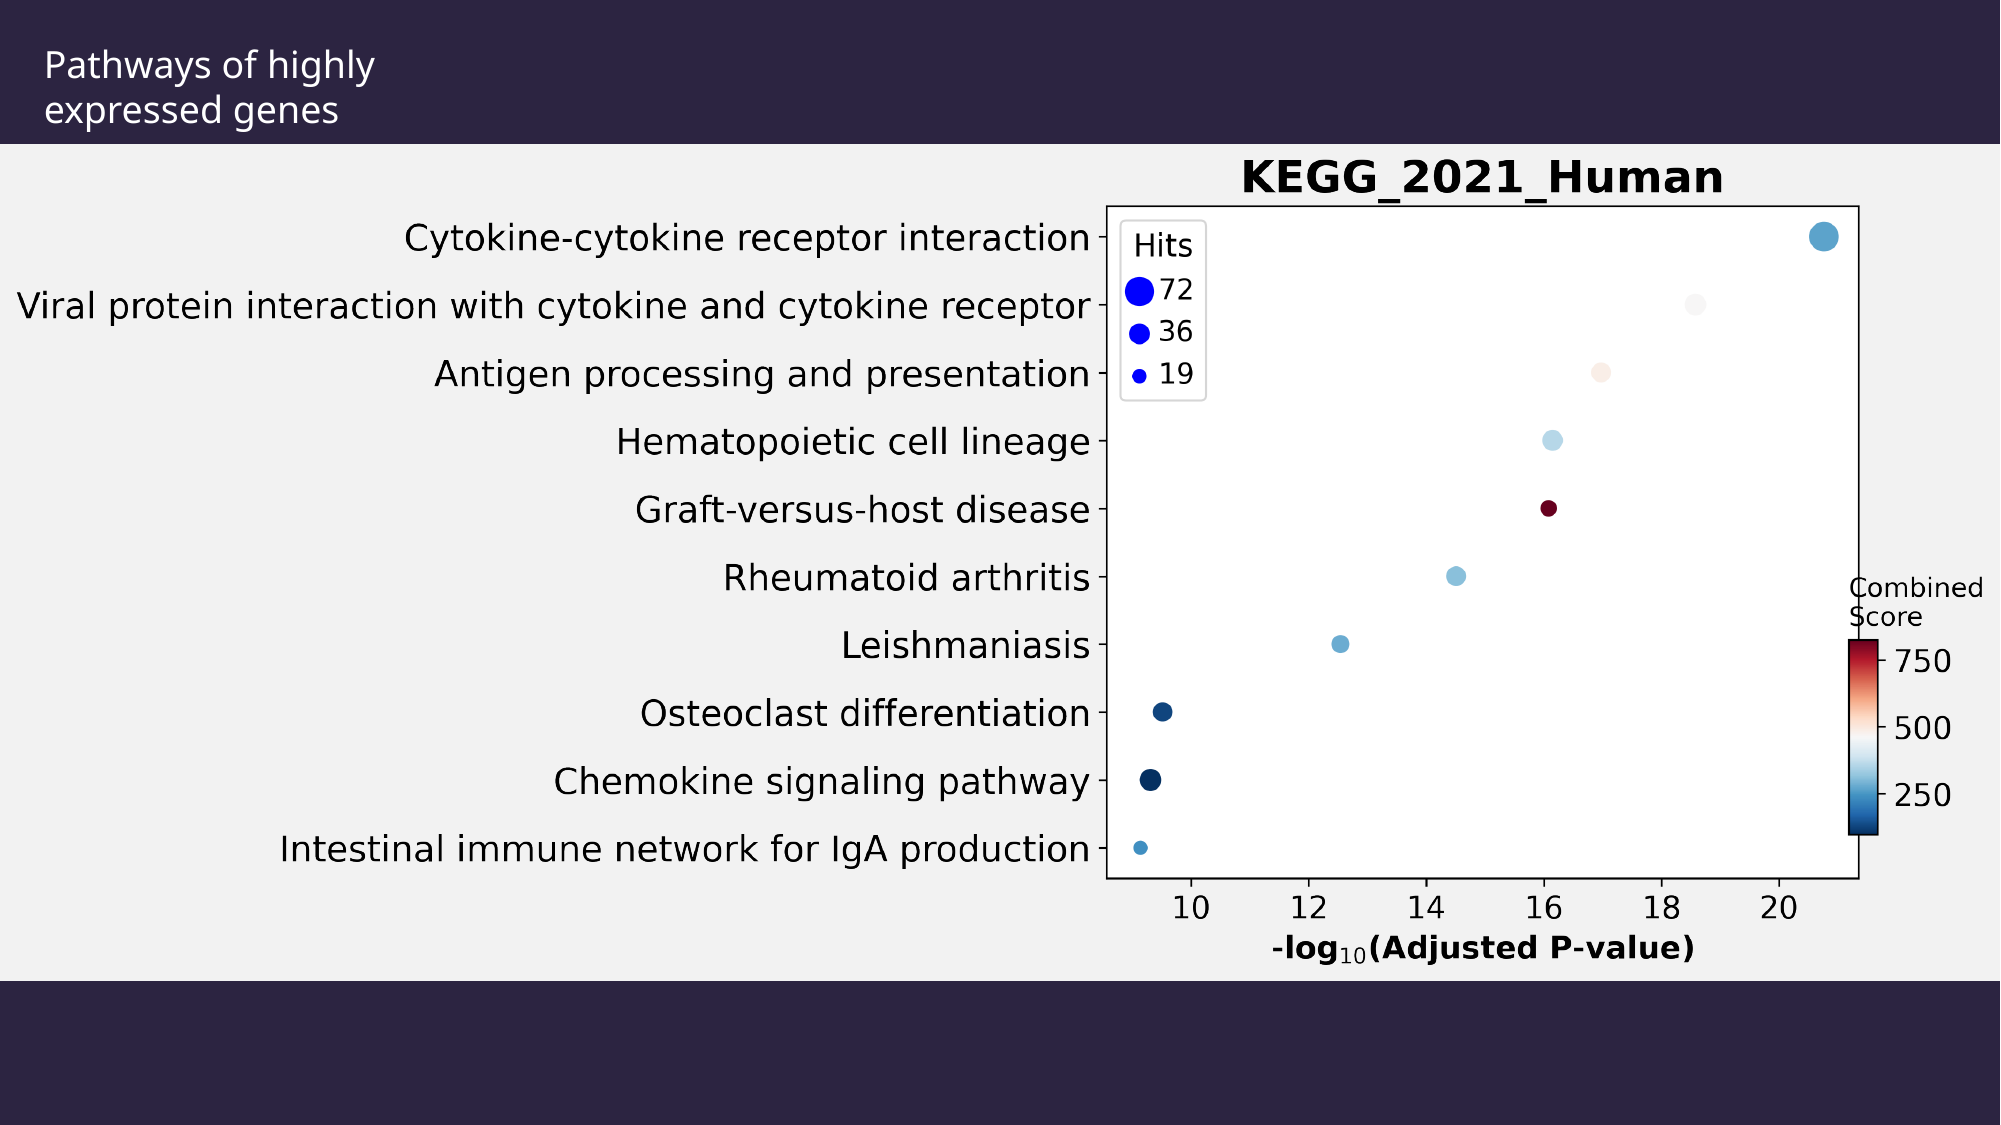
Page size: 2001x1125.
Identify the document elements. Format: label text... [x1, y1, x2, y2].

text_box Pathways of highly expressed genes [28, 33, 428, 139]
picture [0, 143, 2000, 982]
